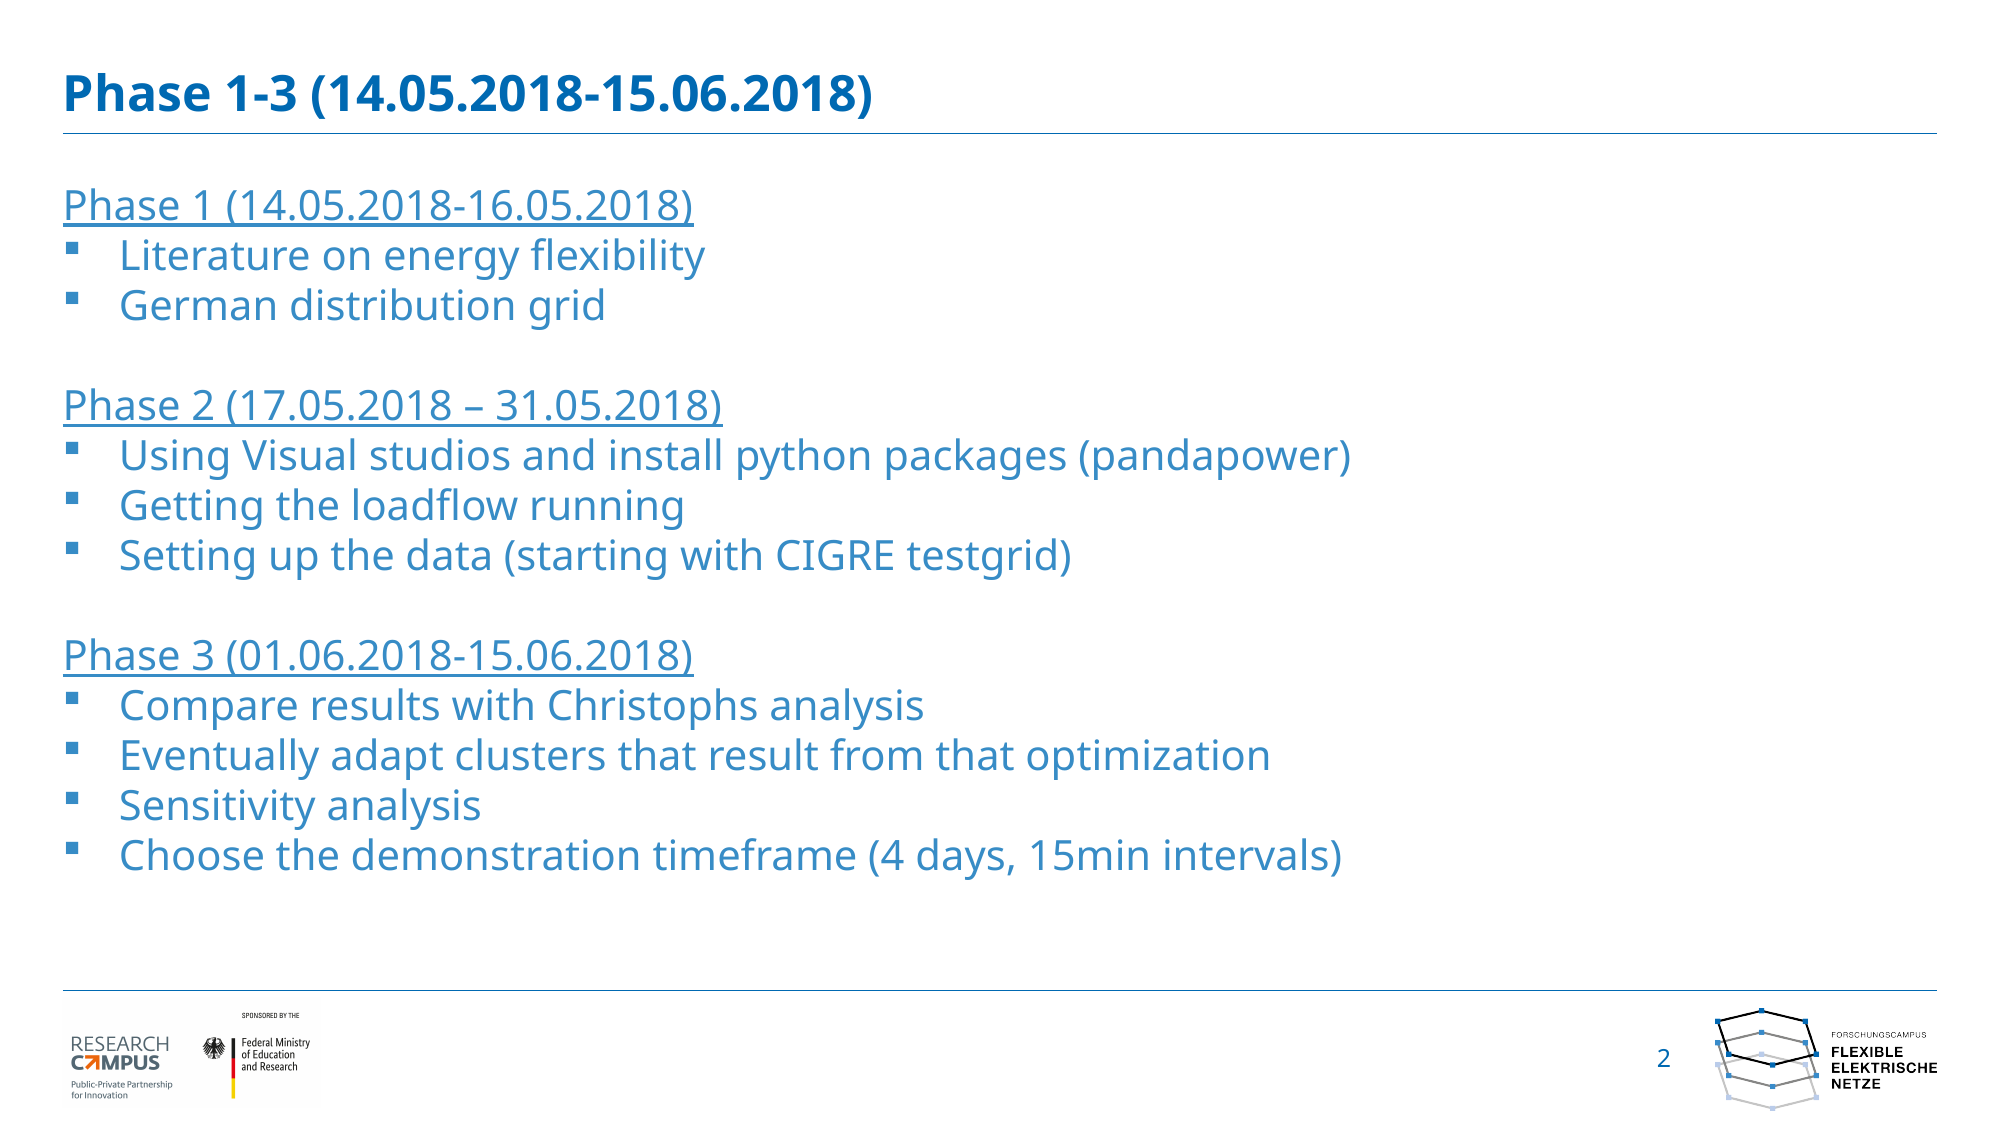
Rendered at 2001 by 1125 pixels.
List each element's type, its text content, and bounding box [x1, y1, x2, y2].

picture [1715, 1008, 1937, 1111]
title Phase 1-3 (14.05.2018-15.06.2018) [63, 33, 1937, 123]
picture [62, 997, 321, 1108]
list Phase 1 (14.05.2018-16.05.2018) Literature on energy flexibility German distribution grid Phase 2 (17.05.2018 – 31.05.2018) Using Visual studios and install python packages (pandapower) Getting the loadflow running Setting up the data (starting with CIGRE testgrid) Phase 3 (01.06.2018-15.06.2018) Compare results with Christophs analysis Eventually adapt clusters that result from that optimization Sensitivity analysis Choose the demonstration timeframe (4 days, 15min intervals) [62, 178, 1938, 947]
